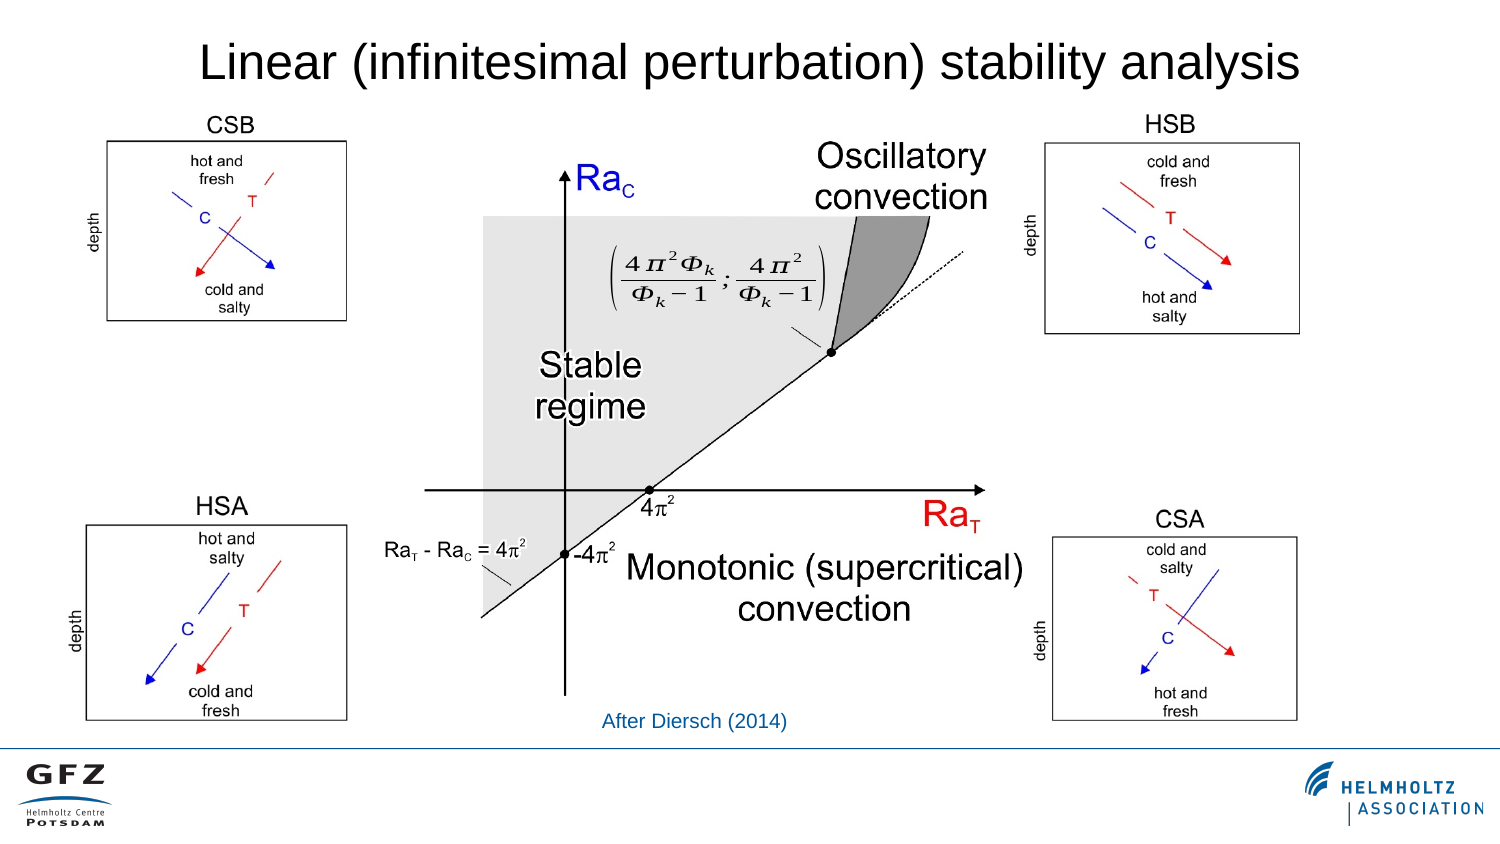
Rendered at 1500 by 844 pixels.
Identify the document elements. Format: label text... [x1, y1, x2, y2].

picture [383, 114, 1320, 721]
text_box Linear (infinitesimal perturbation) stability analysis [0, 21, 1500, 97]
picture [64, 114, 347, 352]
text_box After Diersch (2014) [564, 704, 825, 741]
picture [64, 484, 370, 721]
